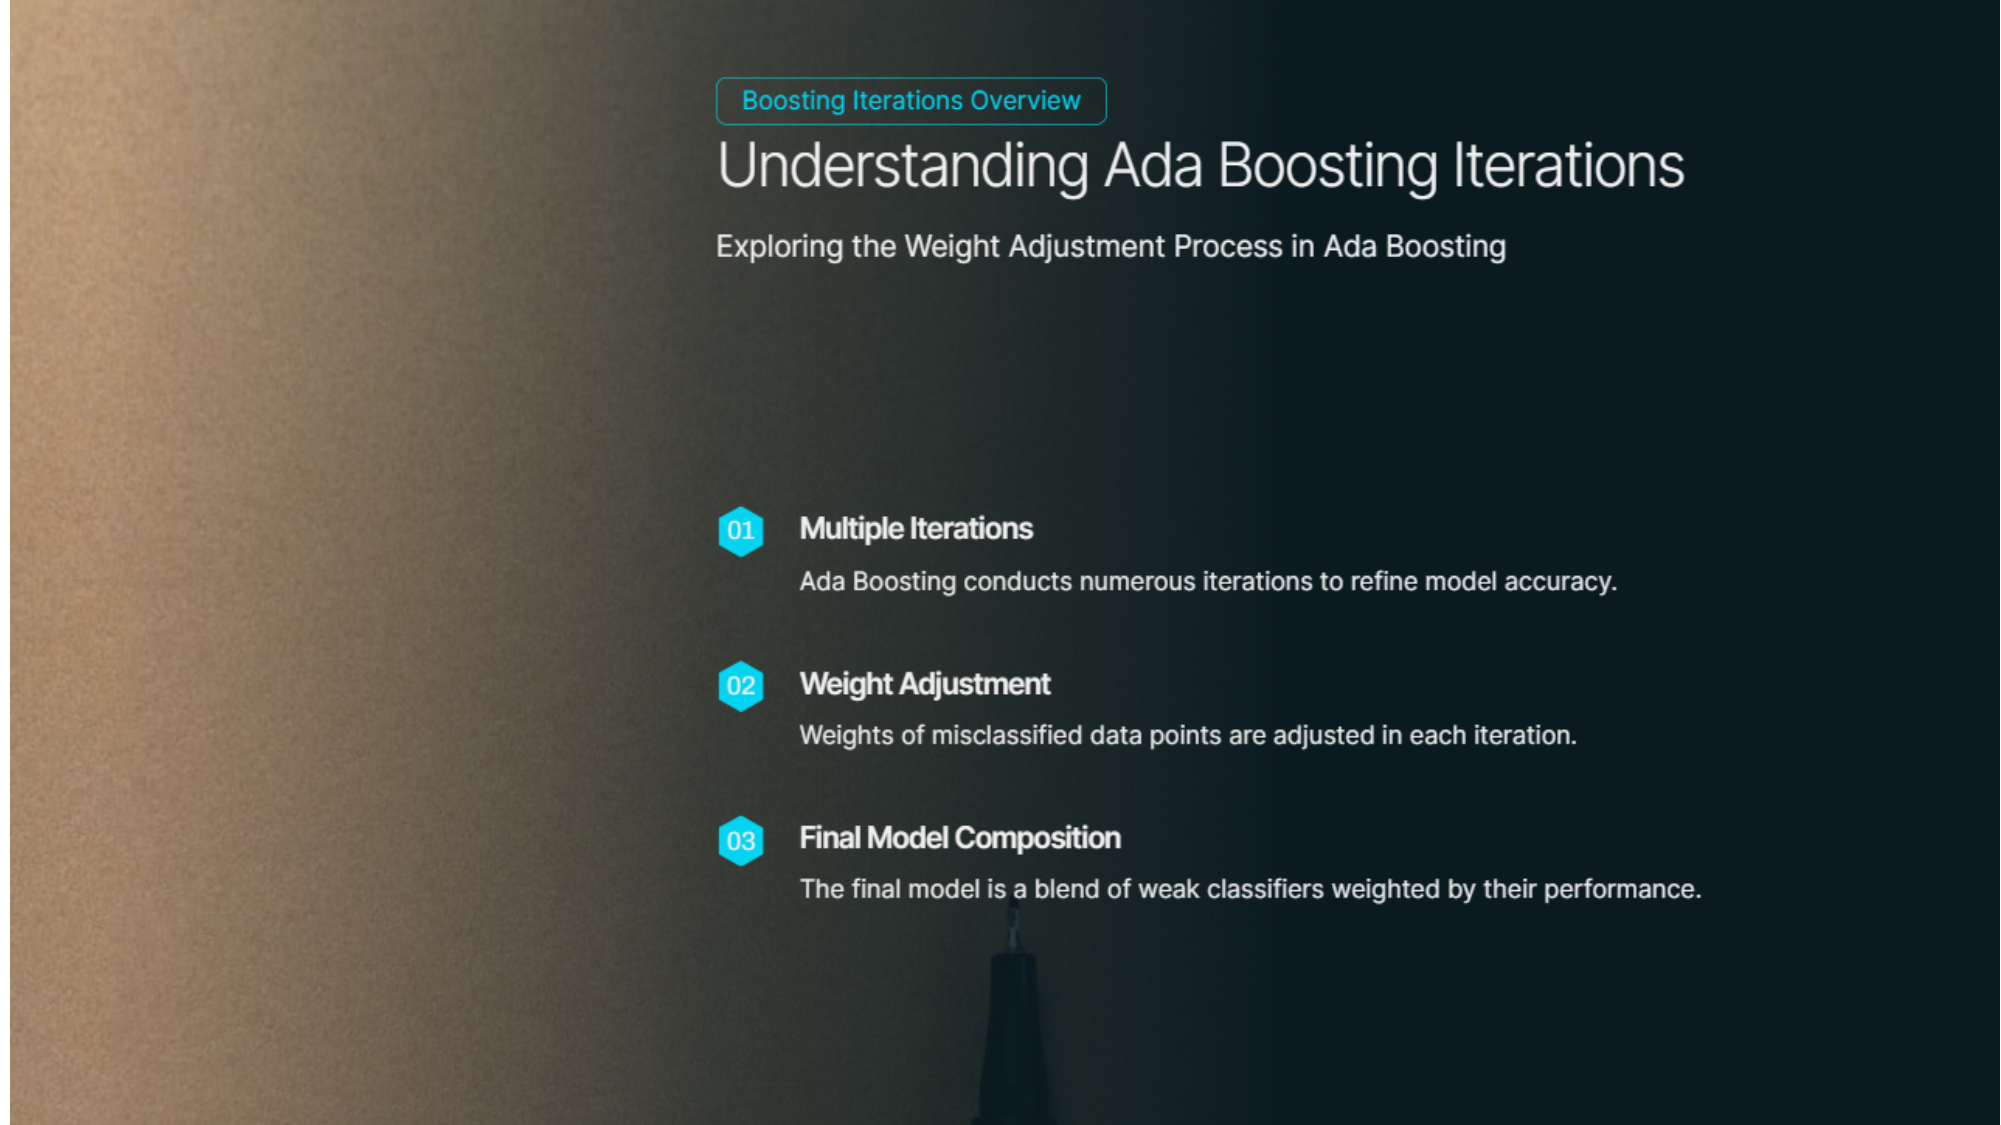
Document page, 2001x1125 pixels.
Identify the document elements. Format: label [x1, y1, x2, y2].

list [10, 0, 2000, 1125]
